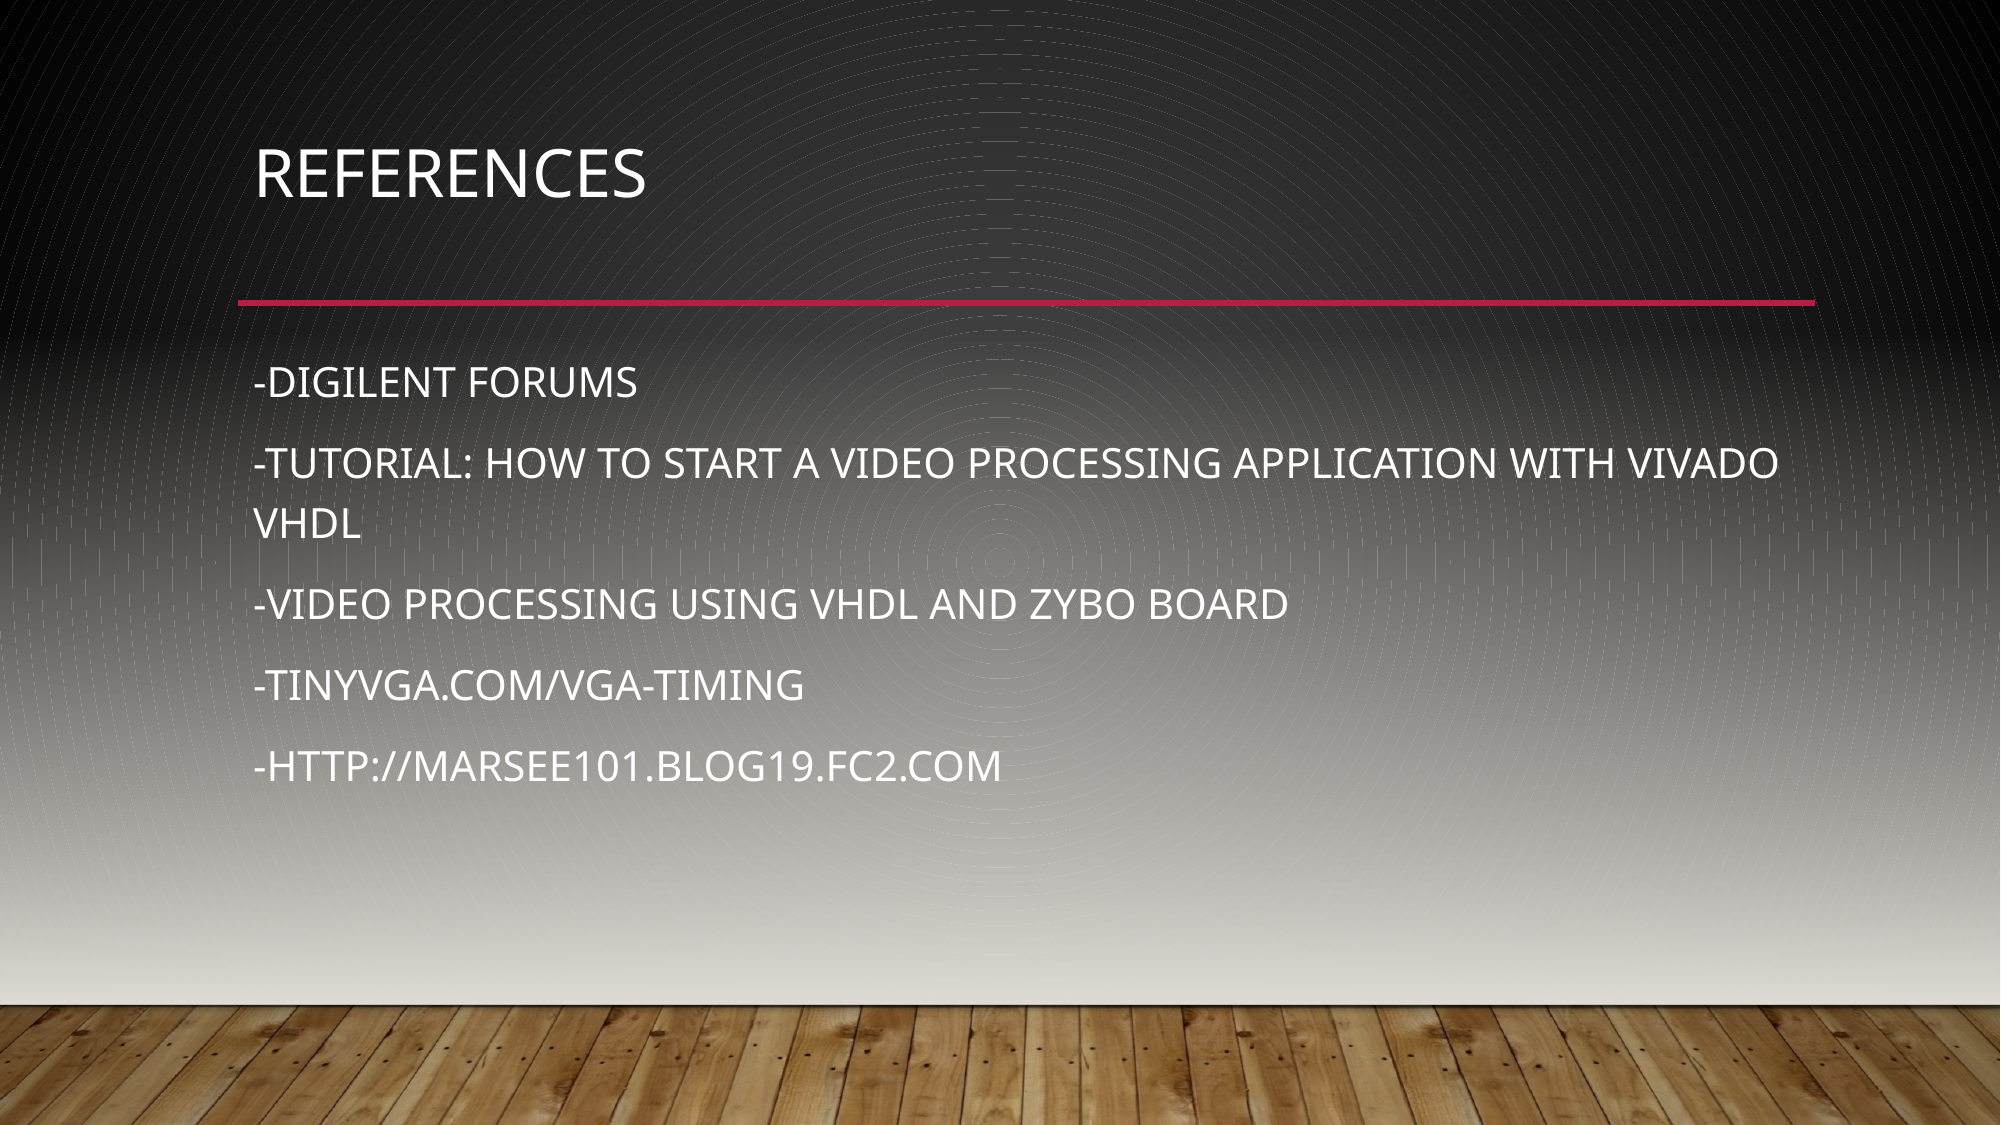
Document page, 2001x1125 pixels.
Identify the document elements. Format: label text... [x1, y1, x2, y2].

picture [0, 1005, 2000, 1125]
list -Digilent forums -Tutorial: How to start a video processing application with Vivado VHDL -Video Processing Using VHDL and ZYBO Board -tinyvga.com/vga-timing -http://marsee101.blog19.fc2.com [238, 330, 1814, 897]
title References [238, 131, 1814, 305]
